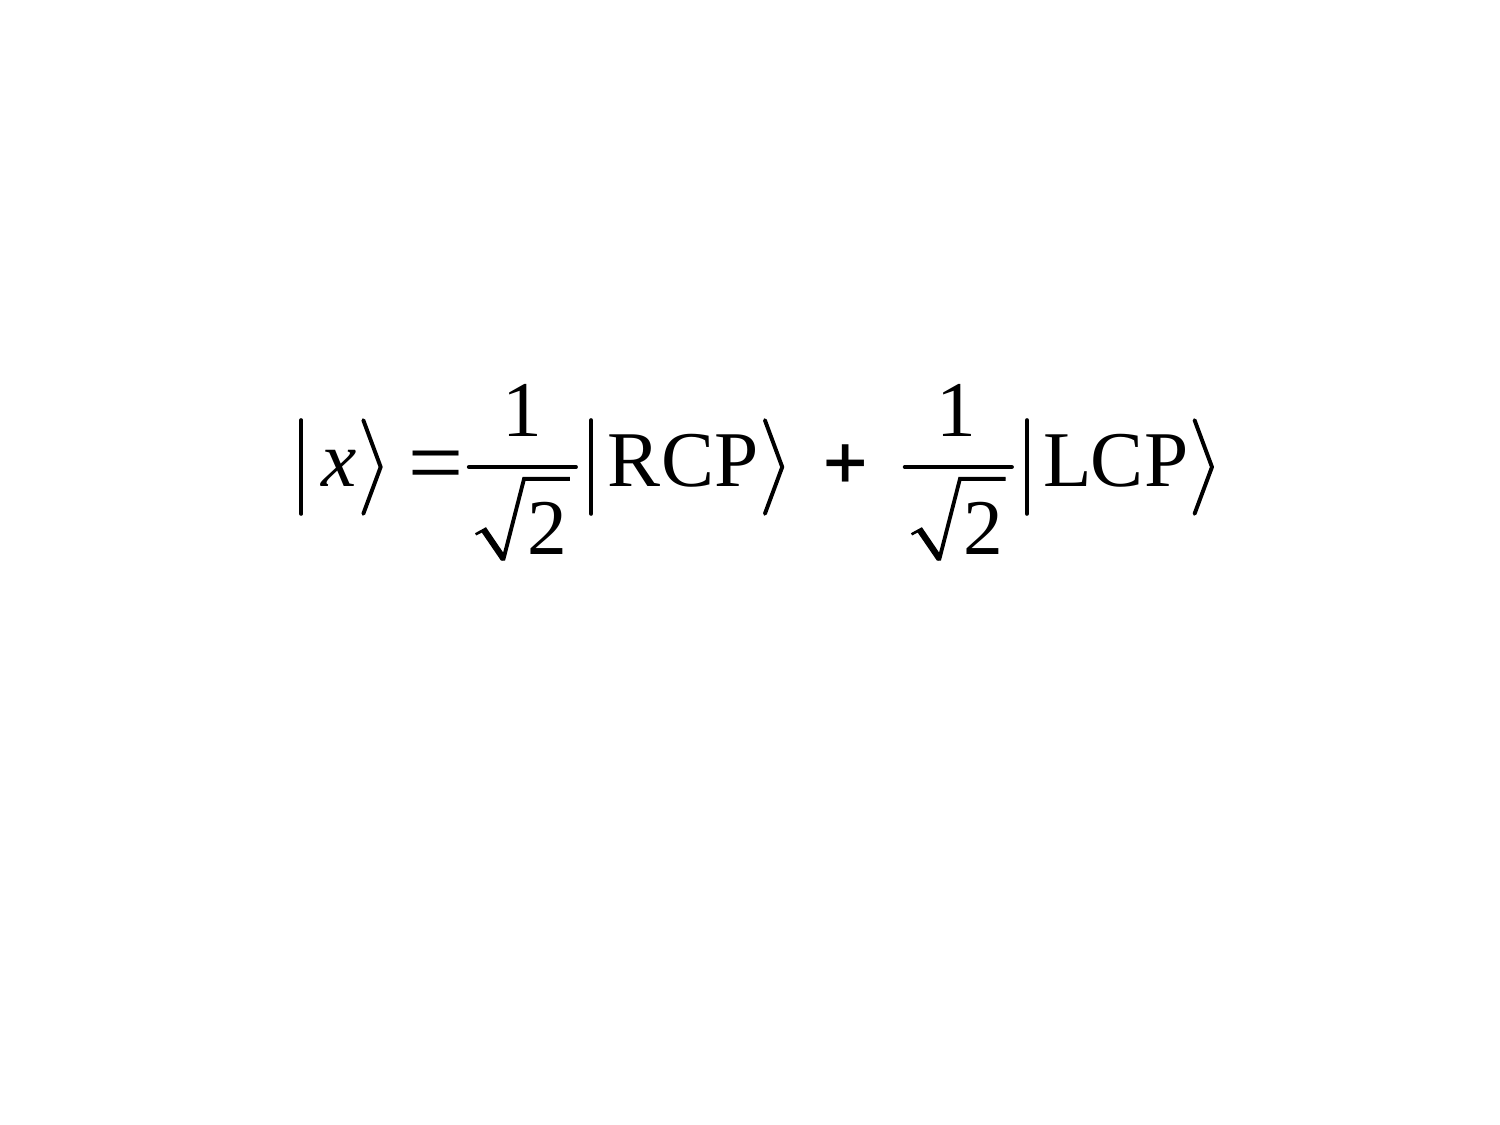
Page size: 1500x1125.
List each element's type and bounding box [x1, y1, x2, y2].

text_box [285, 361, 1247, 580]
